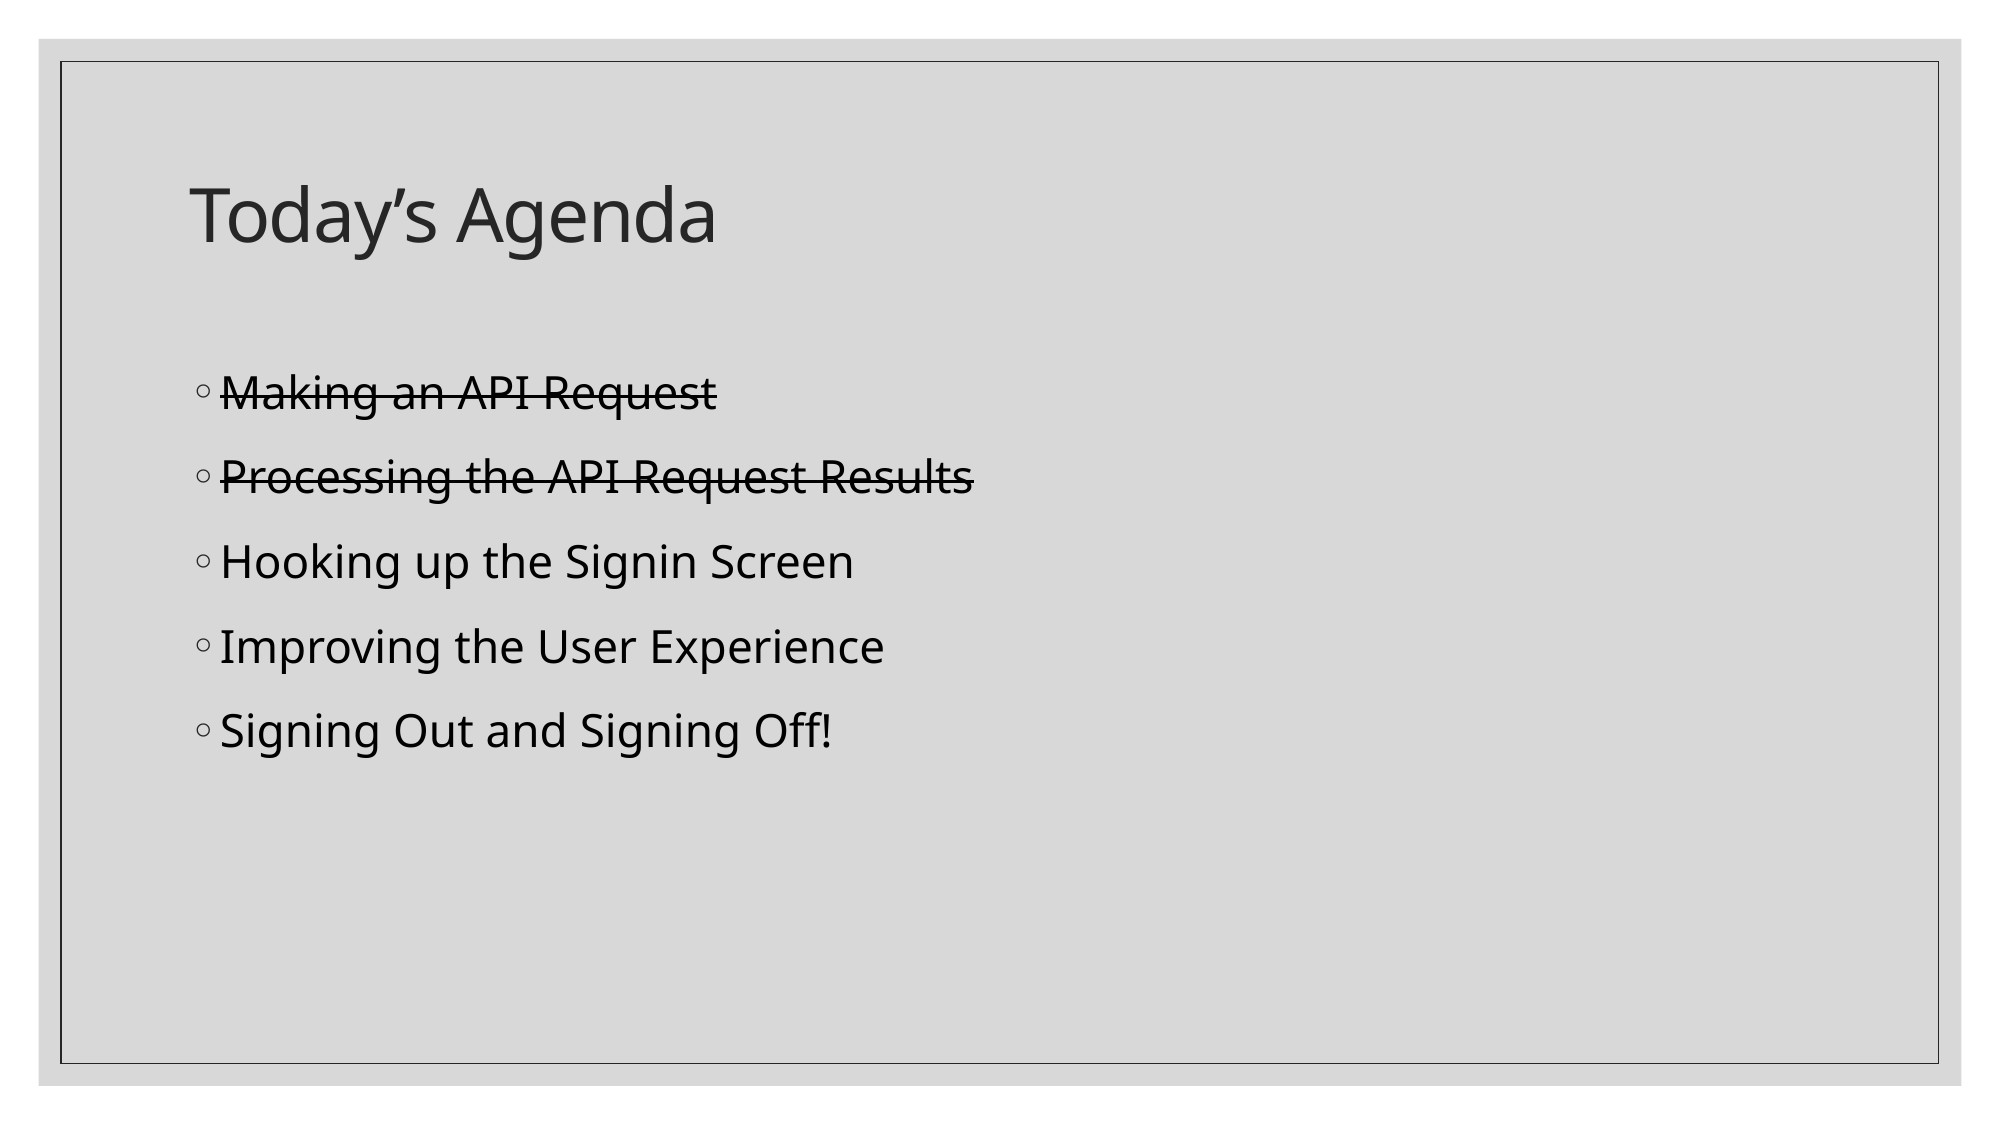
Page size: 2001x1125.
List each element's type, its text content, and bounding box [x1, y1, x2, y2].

list Making an API Request Processing the API Request Results Hooking up the Signin Screen Improving the User Experience Signing Out and Signing Off! [174, 345, 1825, 977]
title Today’s Agenda [174, 105, 1825, 331]
